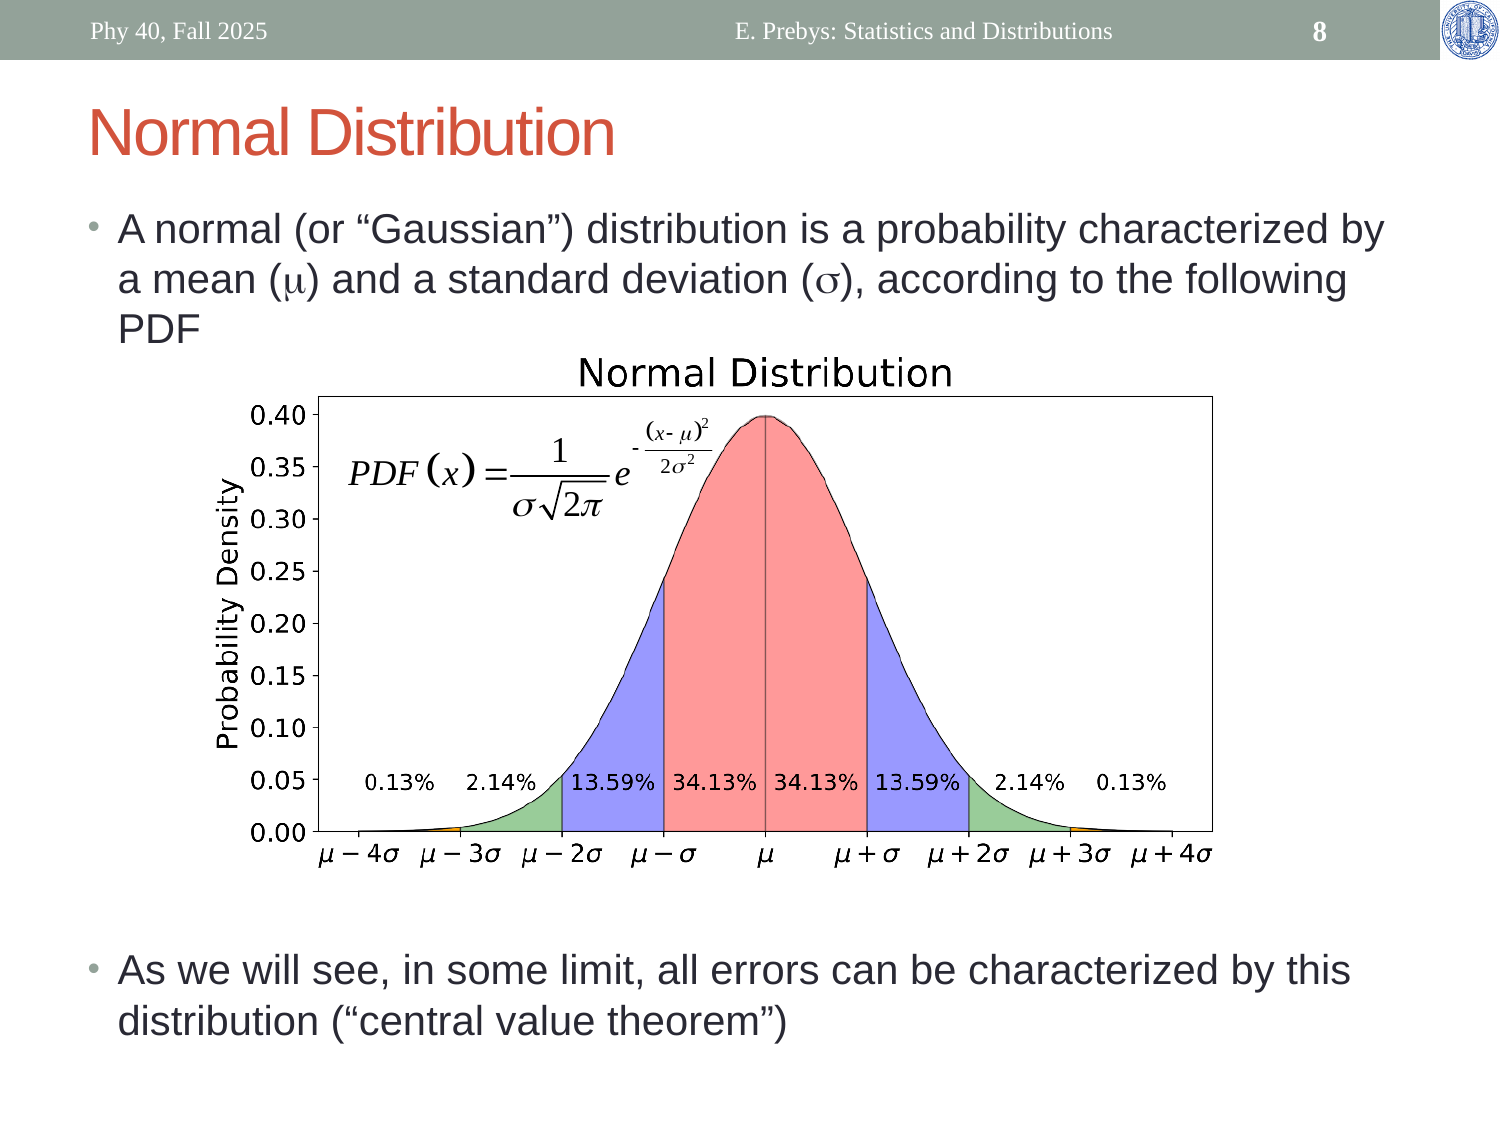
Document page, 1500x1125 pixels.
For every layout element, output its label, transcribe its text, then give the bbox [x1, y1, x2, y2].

title Normal Distribution [72, 77, 1423, 181]
slide_number Phy 40, Fall 2025 [75, 3, 550, 57]
slide_number 8 [1297, 3, 1425, 57]
picture [173, 326, 1327, 903]
list A normal (or “Gaussian”) distribution is a probability characterized by a mean (m) and a standard deviation (s), according to the following PDF As we will see, in some limit, all errors can be characterized by this distribution (“central value theorem”) [72, 193, 1423, 1087]
footer E. Prebys: Statistics and Distributions [562, 3, 1286, 57]
picture [1440, 0, 1500, 61]
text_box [341, 409, 721, 528]
